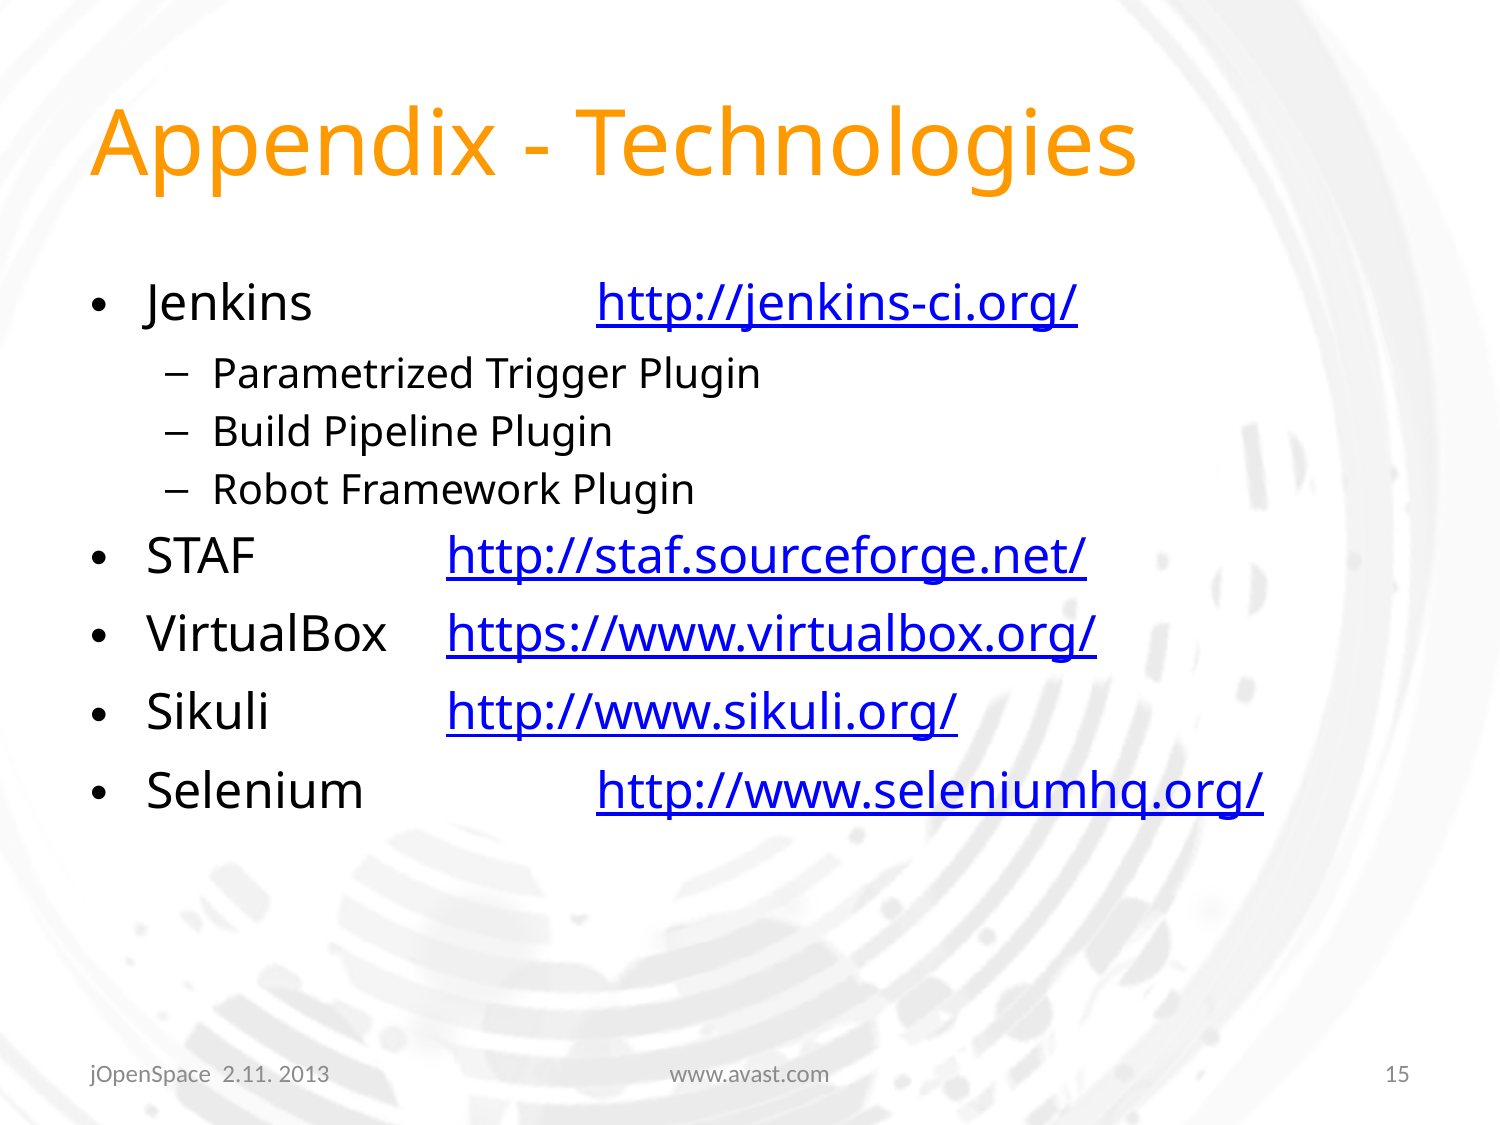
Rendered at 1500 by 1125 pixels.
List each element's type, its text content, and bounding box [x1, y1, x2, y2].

slide_number 15 [1074, 1042, 1425, 1103]
title Appendix - Technologies [75, 45, 1425, 233]
footer www.avast.com [512, 1042, 988, 1103]
list Jenkins http://jenkins-ci.org/ Parametrized Trigger Plugin Build Pipeline Plugin Robot Framework Plugin STAF http://staf.sourceforge.net/ VirtualBox https://www.virtualbox.org/ Sikuli http://www.sikuli.org/ Selenium http://www.seleniumhq.org/ [75, 262, 1425, 1005]
picture [0, 0, 1500, 1125]
slide_number jOpenSpace 2.11. 2013 [75, 1042, 425, 1103]
